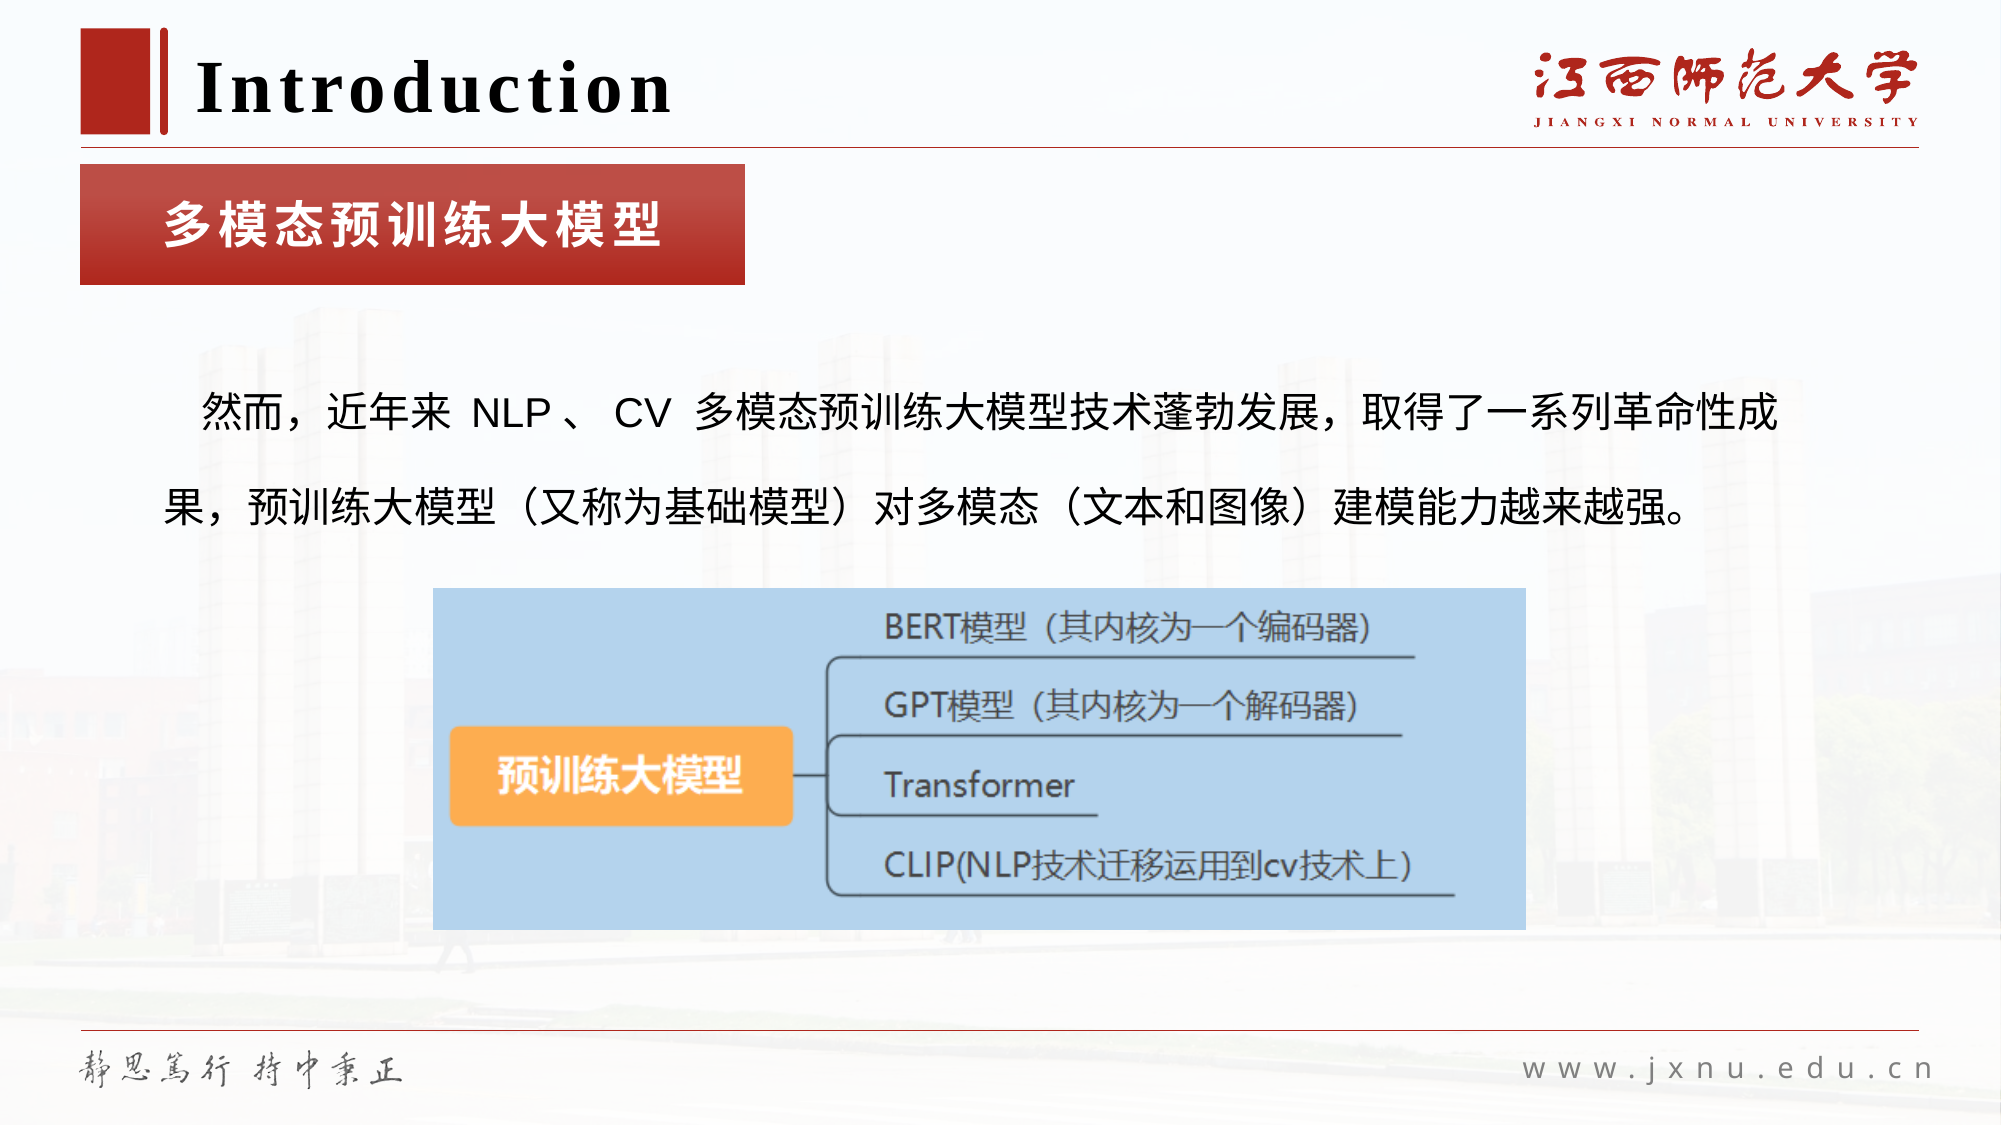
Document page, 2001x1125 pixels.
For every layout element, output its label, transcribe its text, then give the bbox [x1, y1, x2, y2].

picture [433, 588, 1526, 930]
title Introduction [180, 40, 1426, 141]
text_box [80, 163, 745, 285]
text_box 然而，近年来 NLP、CV 多模态预训练大模型技术蓬勃发展，取得了一系列革命性成果，预训练大模型（又称为基础模型）对多模态（文本和图像）建模能力越来越强。 [148, 333, 1811, 538]
text_box 多模态预训练大模型 [118, 185, 706, 252]
picture [56, 1031, 422, 1093]
